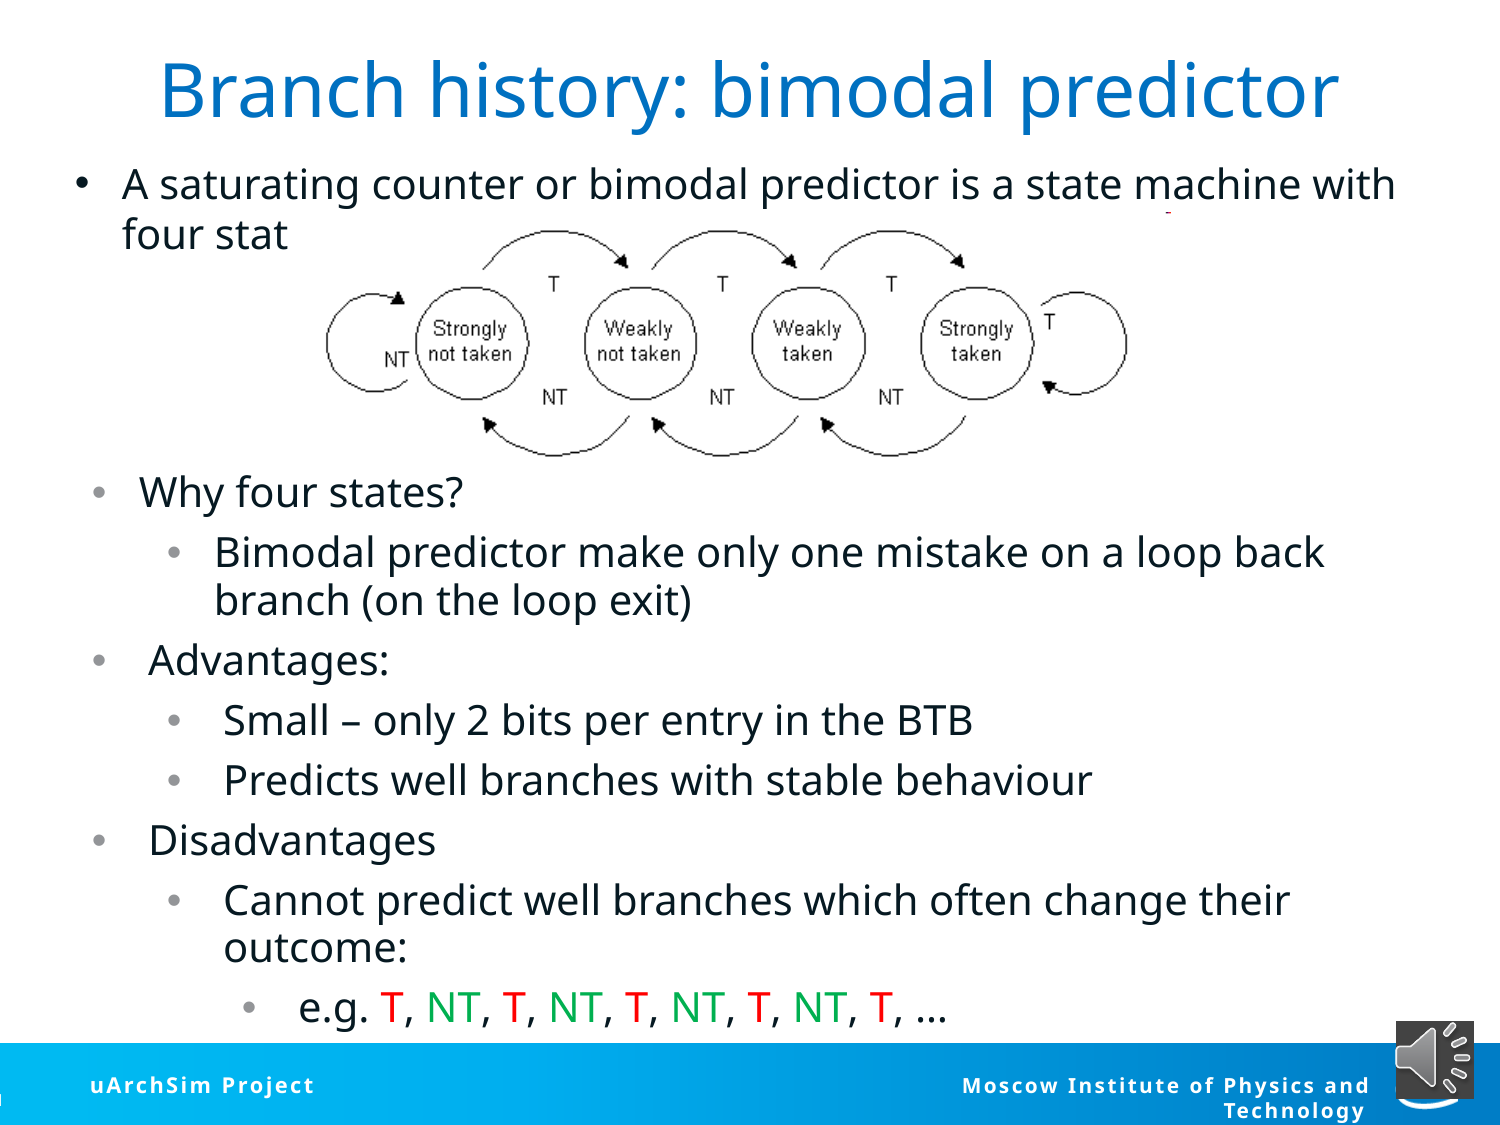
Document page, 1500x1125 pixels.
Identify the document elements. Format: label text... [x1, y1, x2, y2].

picture [1289, 1043, 1296, 1125]
picture [1307, 1043, 1314, 1125]
text_box Why four states? Bimodal predictor make only one mistake on a loop back branch (on the loop exit) Advantages: Small – only 2 bits per entry in the BTB Predicts well branches with stable behaviour Disadvantages Cannot predict well branches which often change their outcome: e.g. T, NT, T, NT, T, NT, T, NT, T, … [76, 462, 1456, 1038]
text_box Branch history: bimodal predictor [112, 24, 1388, 150]
picture [1243, 1043, 1253, 1125]
text_box A saturating counter or bimodal predictor is a state machine with four states: [60, 149, 1440, 246]
picture [1324, 1019, 1500, 1125]
picture [289, 212, 1171, 474]
